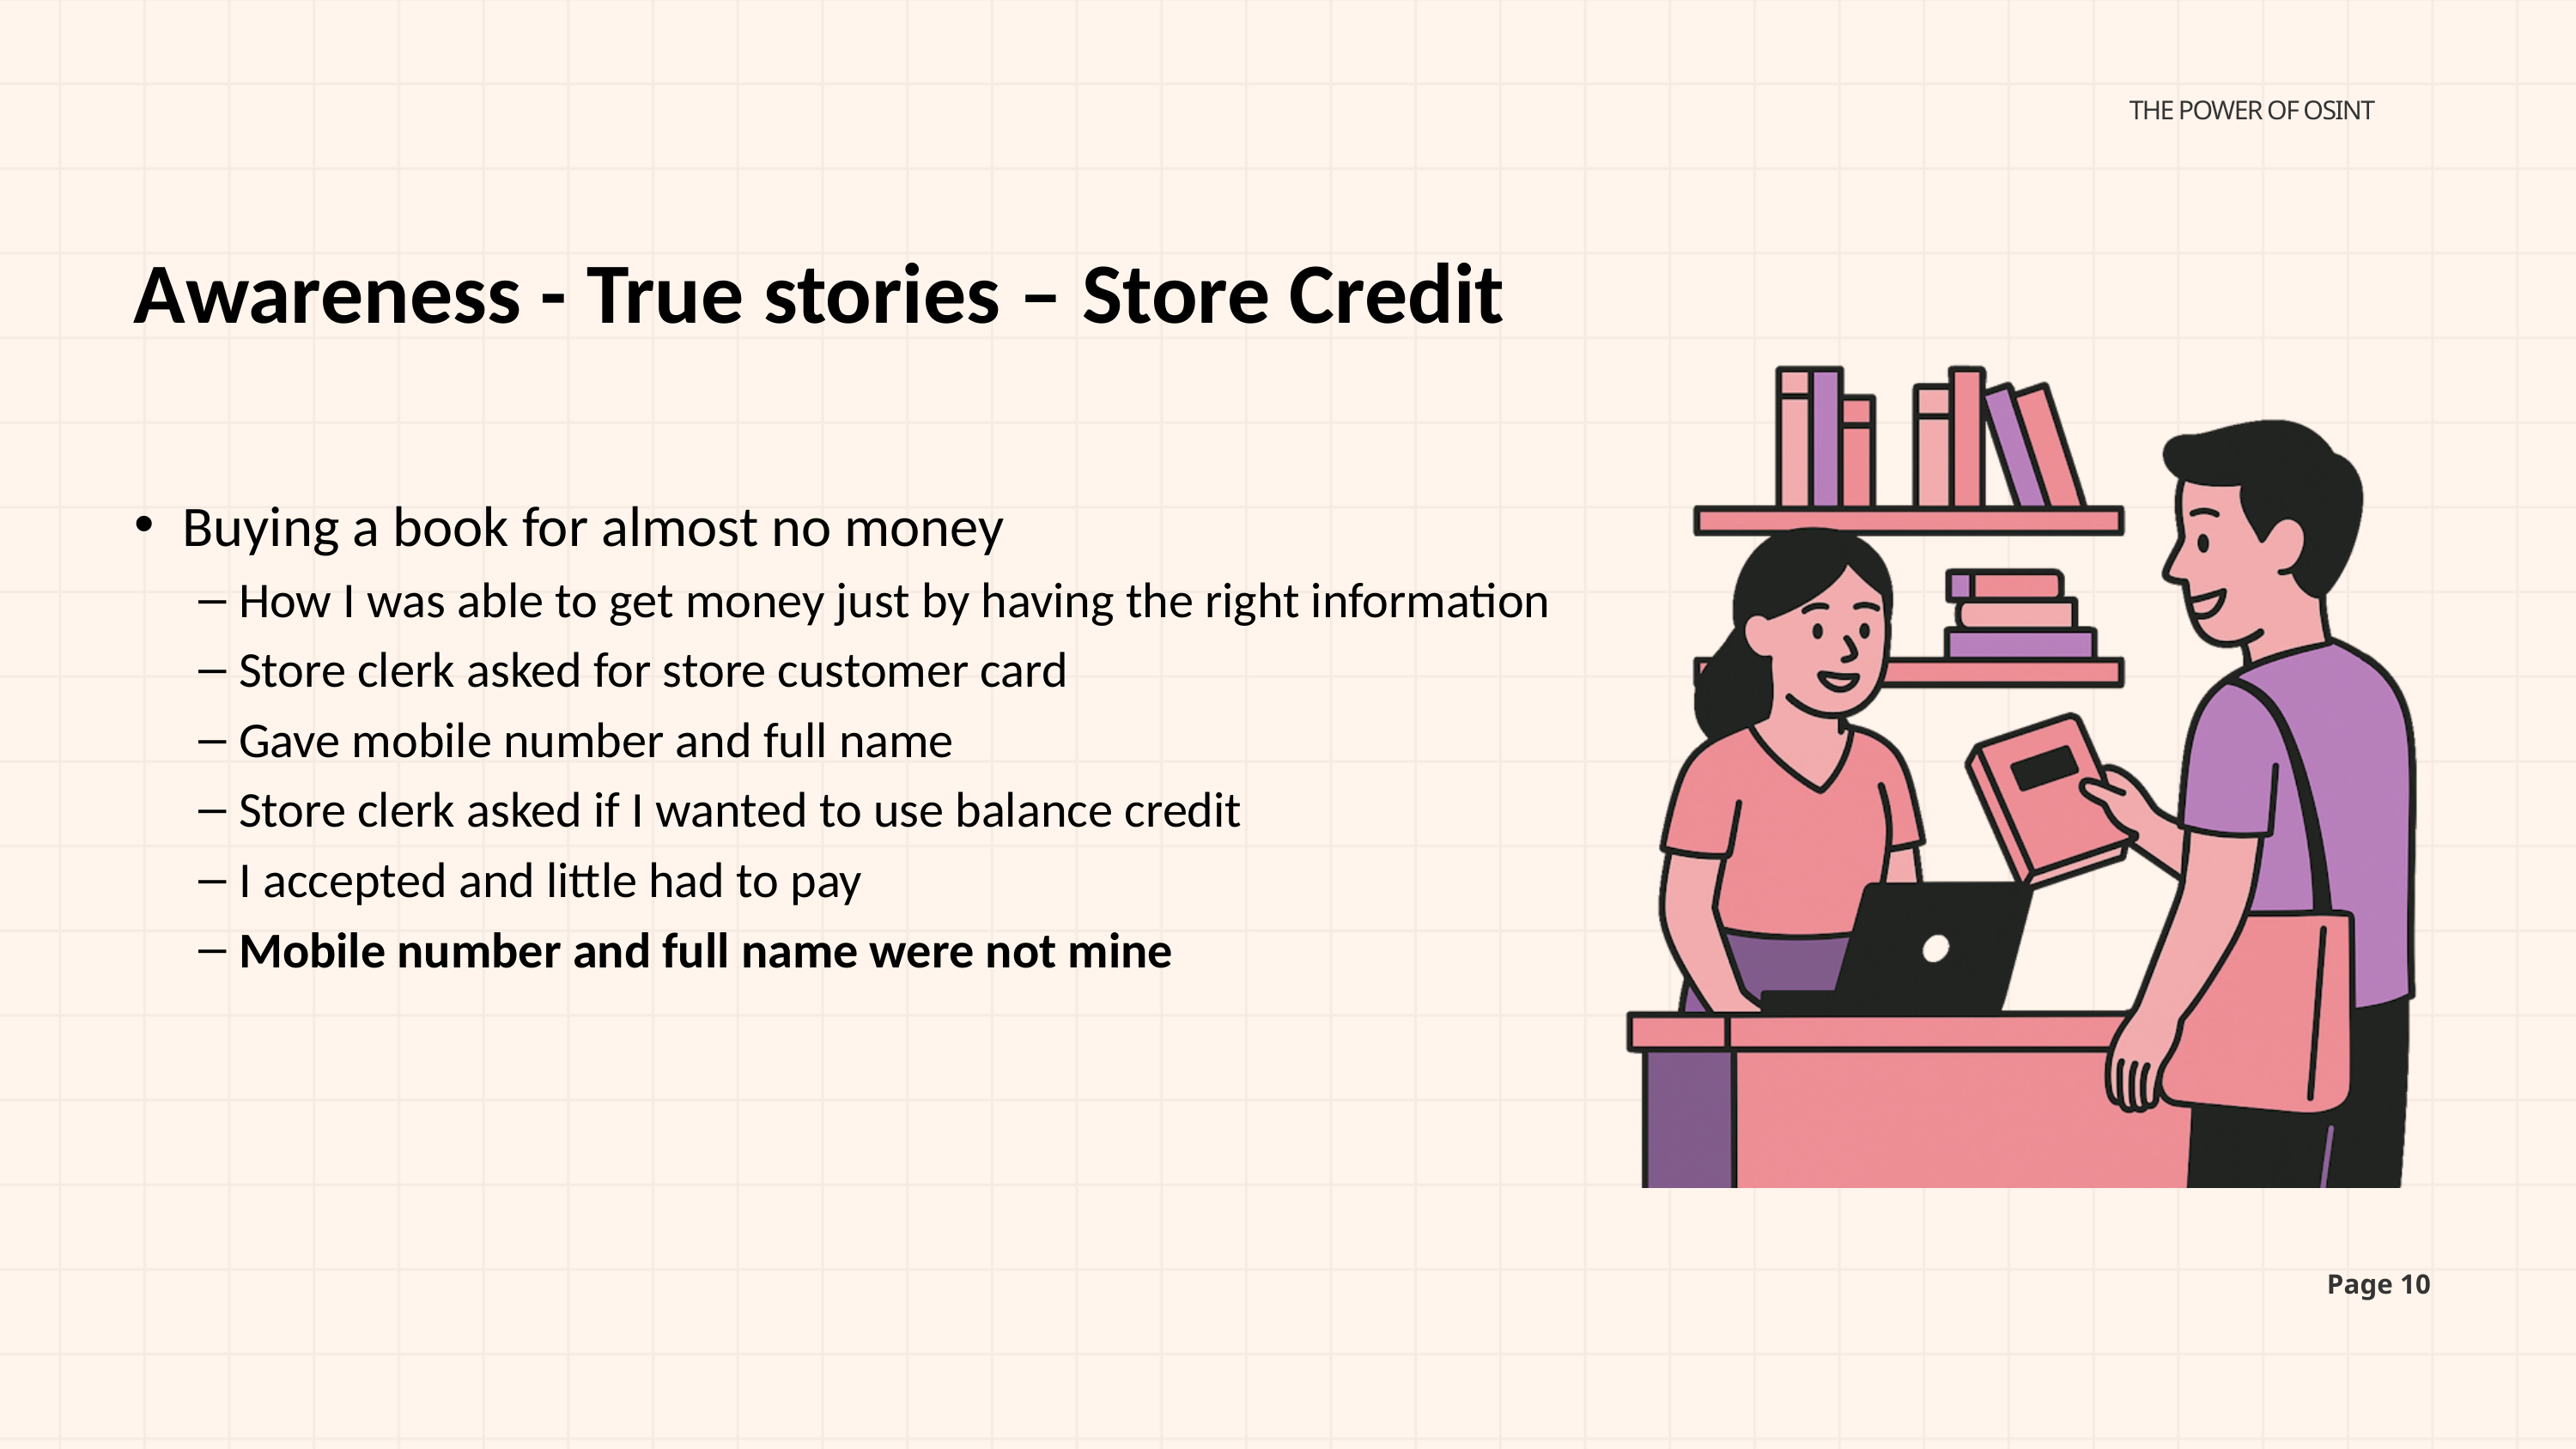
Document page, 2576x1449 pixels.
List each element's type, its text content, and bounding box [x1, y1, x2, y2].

list Buying a book for almost no money How I was able to get money just by having the right information Store clerk asked for store customer card Gave mobile number and full name Store clerk asked if I wanted to use balance credit I accepted and little had to pay Mobile number and full name were not mine [121, 402, 2507, 1258]
text_box THE POWER OF OSINT [2046, 91, 2458, 125]
text_box Page 10 [2289, 1265, 2432, 1342]
text_box [0, 0, 2576, 1449]
picture [1609, 363, 2434, 1188]
text_box Awareness - True stories – Store Credit [121, 230, 2447, 369]
